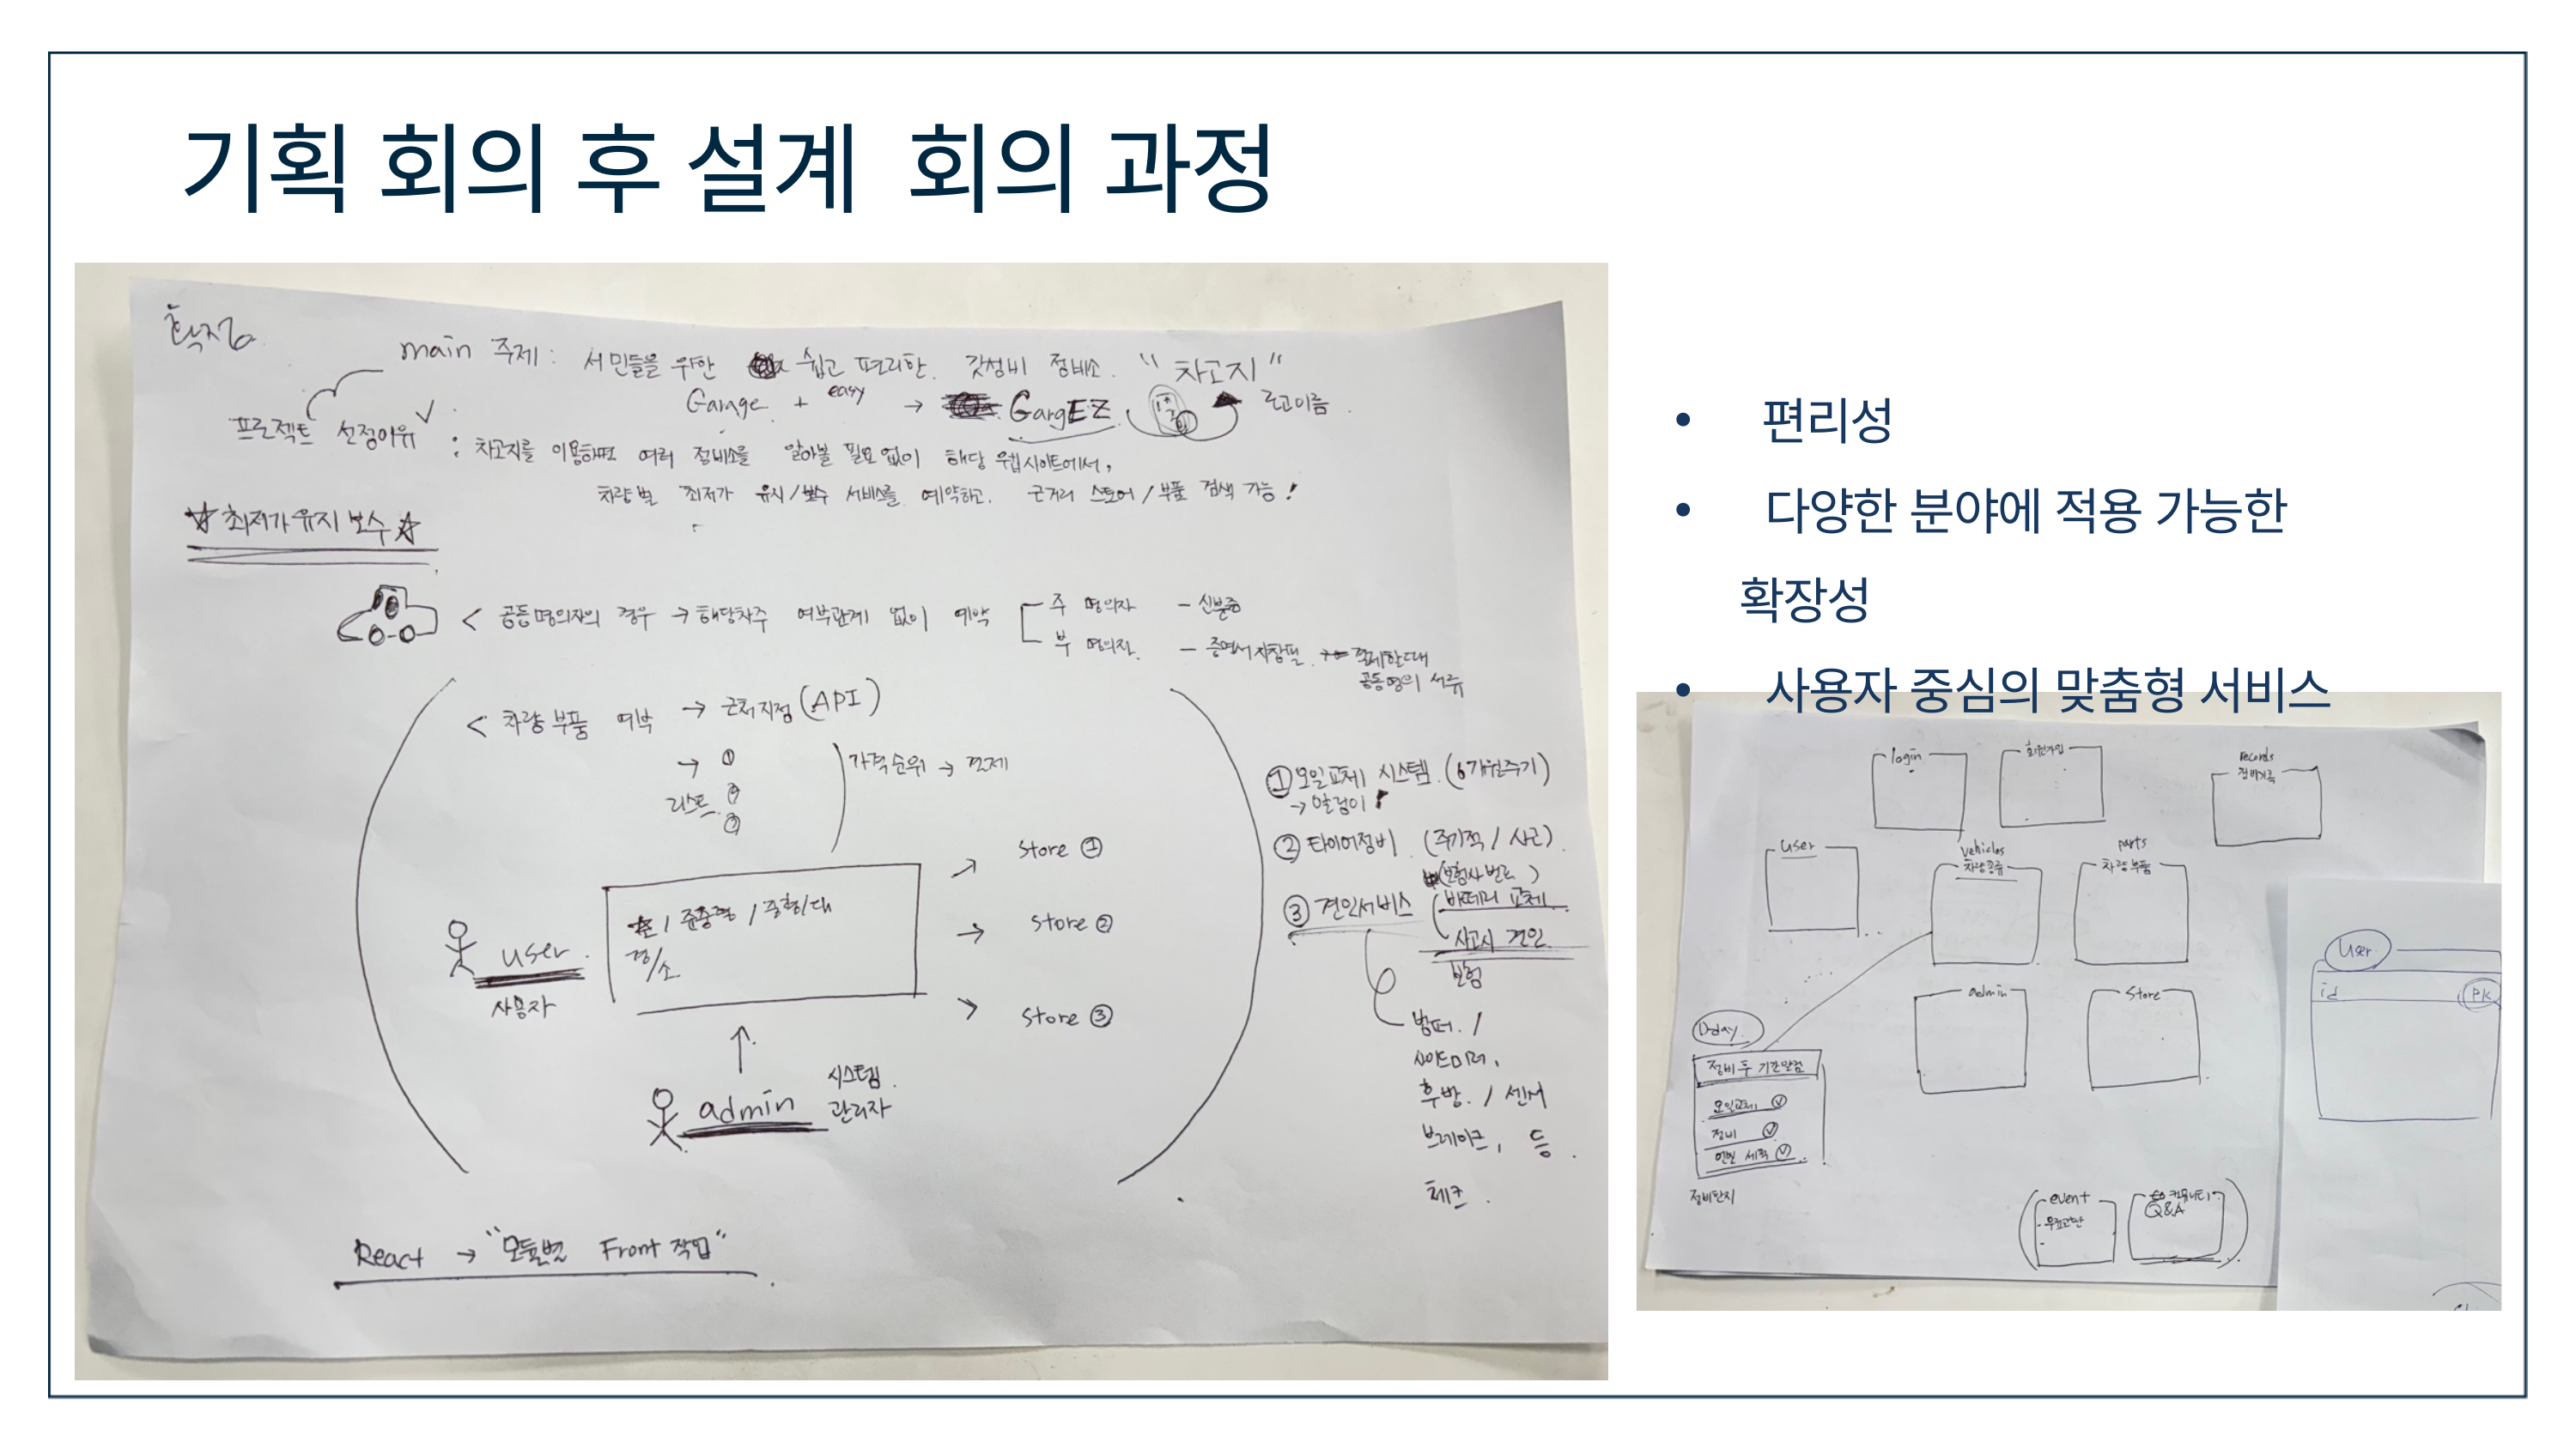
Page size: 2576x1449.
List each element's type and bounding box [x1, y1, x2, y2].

picture [48, 52, 2528, 1399]
